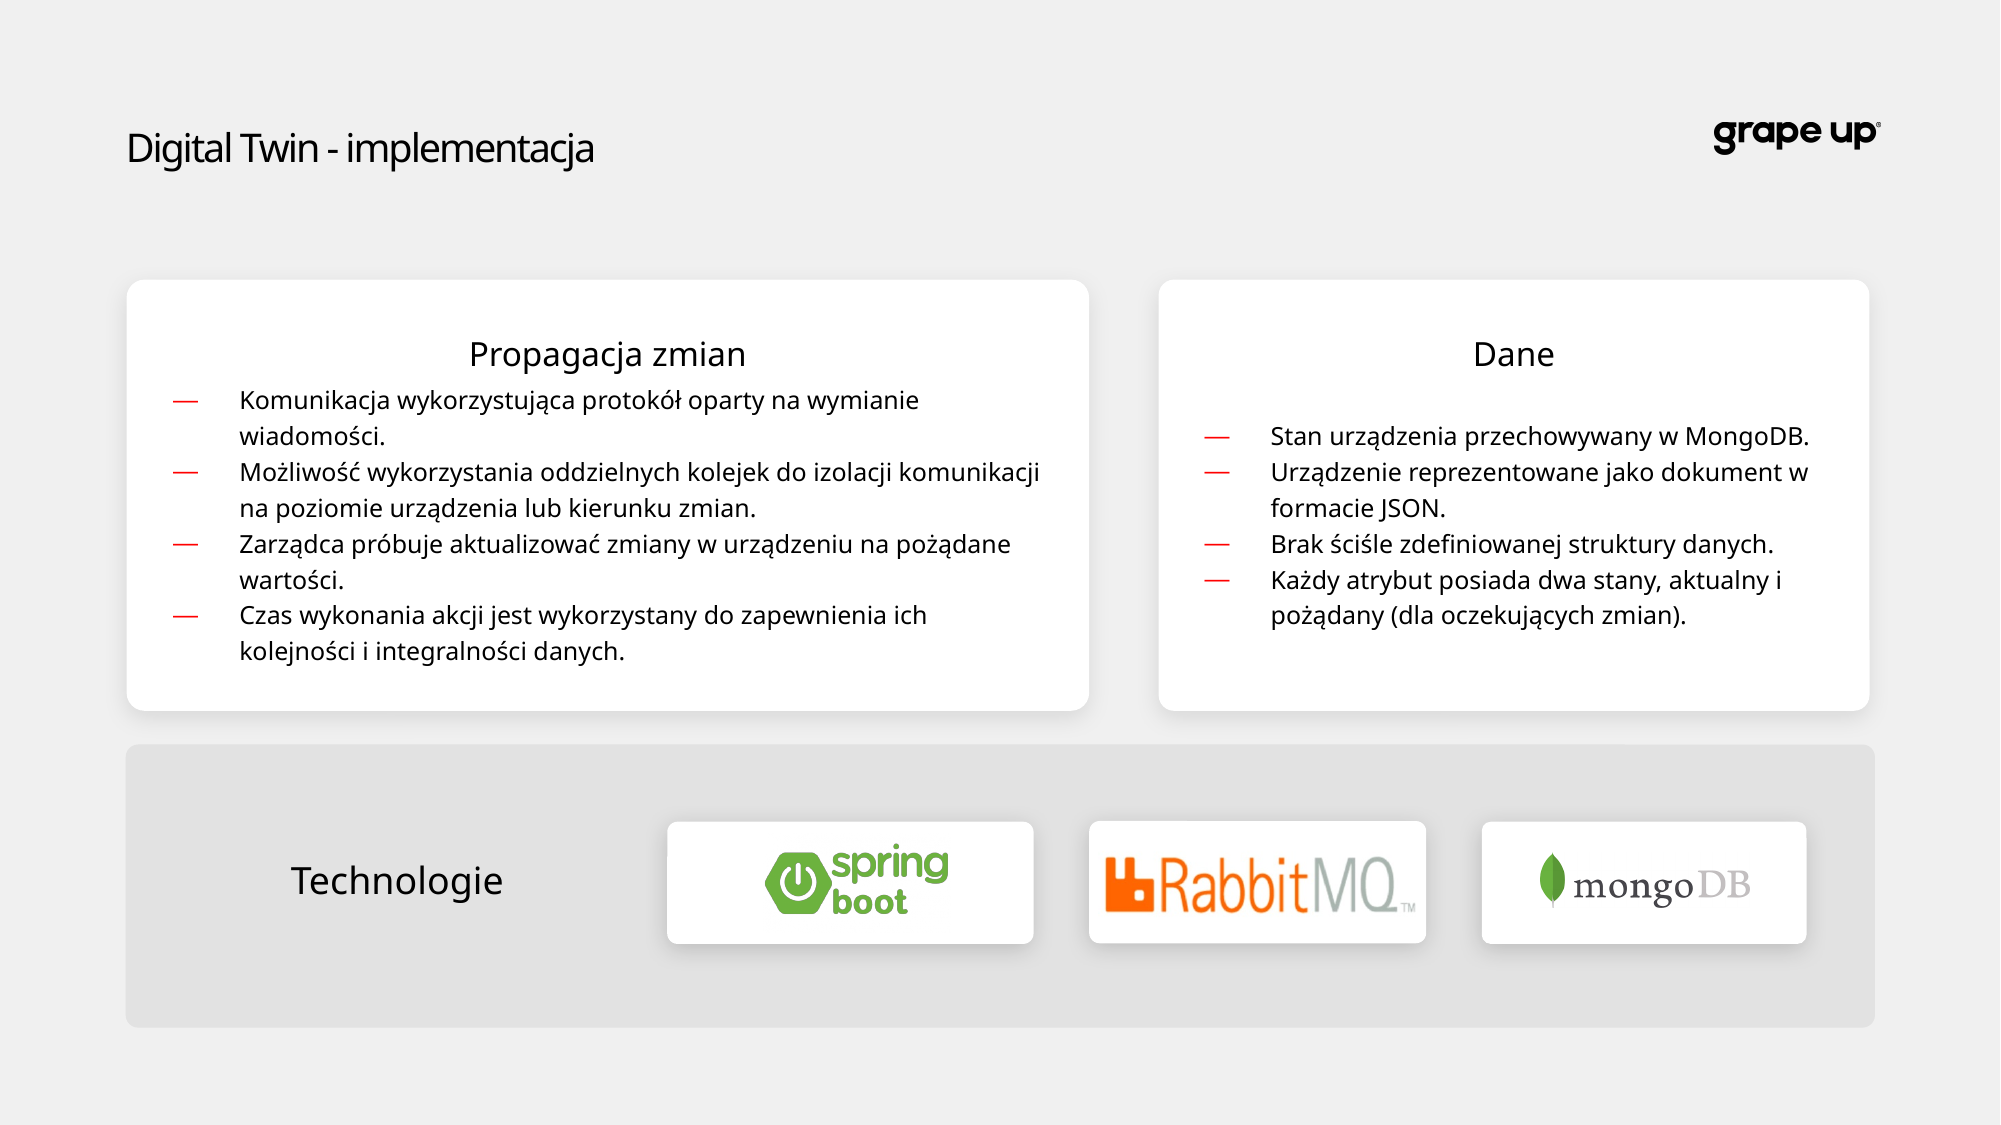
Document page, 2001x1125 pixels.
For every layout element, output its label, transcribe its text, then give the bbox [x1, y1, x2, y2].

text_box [1088, 820, 1427, 944]
text_box Technologie [210, 848, 585, 903]
picture [1714, 122, 1881, 155]
text_box [125, 744, 1875, 1028]
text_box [666, 821, 1034, 945]
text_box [1158, 279, 1870, 712]
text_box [1481, 821, 1807, 945]
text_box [126, 279, 1090, 712]
title Digital Twin - implementacja [125, 121, 1642, 221]
